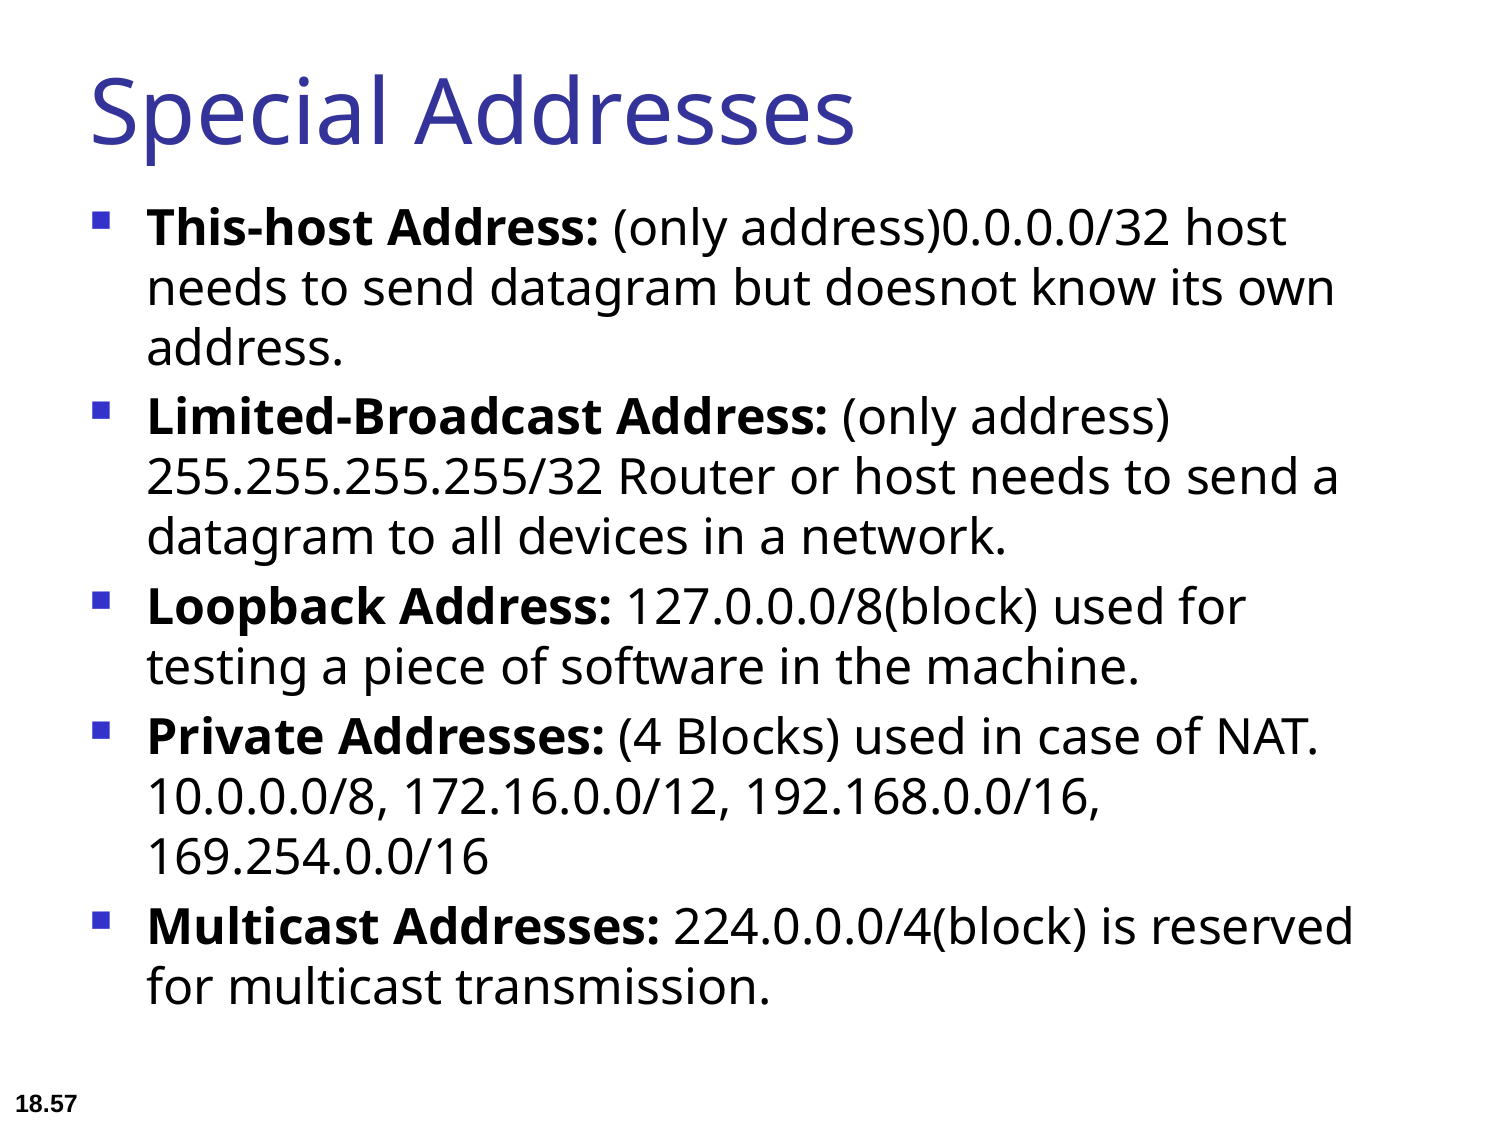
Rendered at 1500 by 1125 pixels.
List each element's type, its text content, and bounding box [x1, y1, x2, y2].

title Special Addresses [75, 45, 1425, 163]
list This-host Address: (only address)0.0.0.0/32 host needs to send datagram but doesnot know its own address. Limited-Broadcast Address: (only address) 255.255.255.255/32 Router or host needs to send a datagram to all devices in a network. Loopback Address: 127.0.0.0/8(block) used for testing a piece of software in the machine. Private Addresses: (4 Blocks) used in case of NAT. 10.0.0.0/8, 172.16.0.0/12, 192.168.0.0/16, 169.254.0.0/16 Multicast Addresses: 224.0.0.0/4(block) is reserved for multicast transmission. [75, 187, 1425, 1080]
slide_number 18.57 [0, 1049, 313, 1125]
